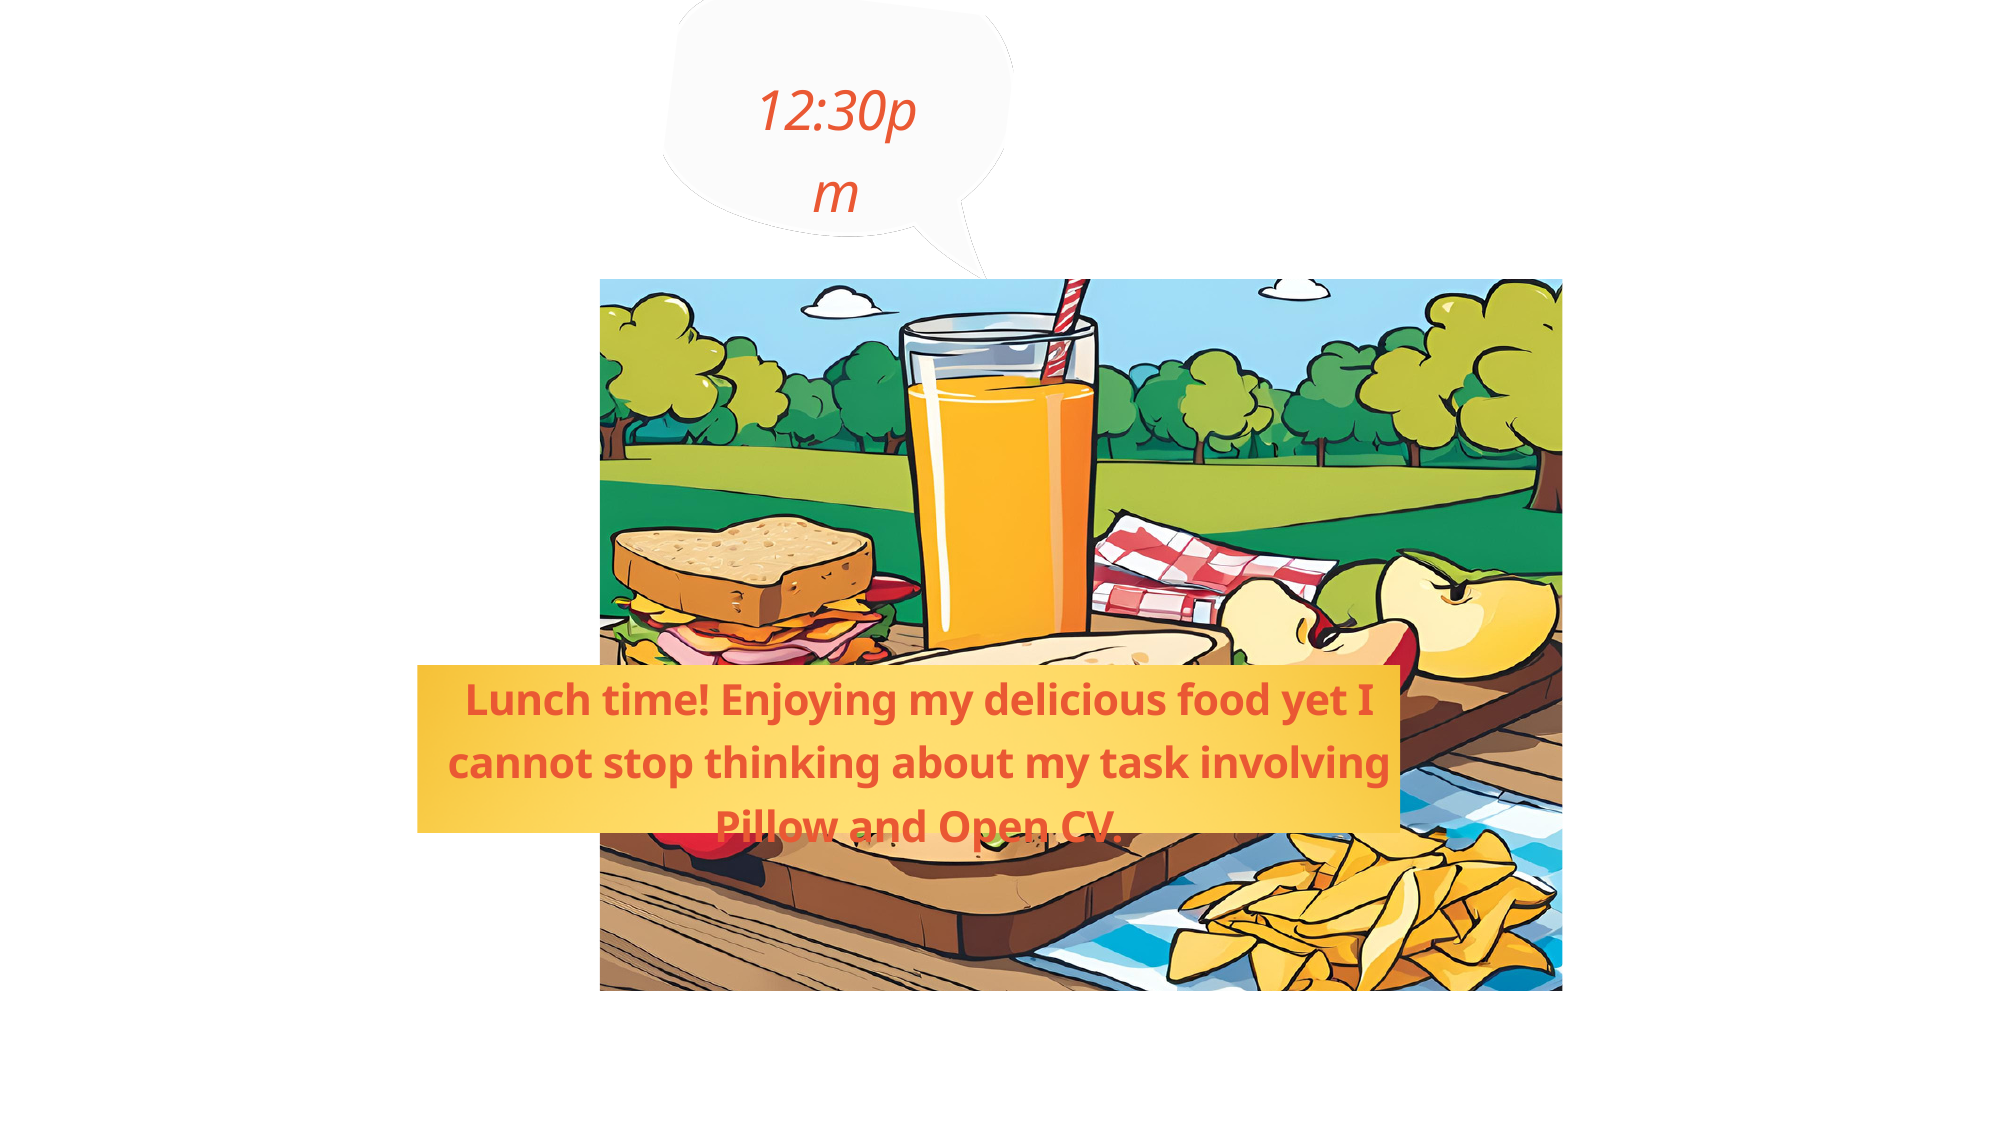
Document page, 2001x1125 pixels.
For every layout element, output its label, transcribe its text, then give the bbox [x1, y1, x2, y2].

text_box 12:30pm [753, 58, 919, 224]
text_box [599, 279, 1563, 991]
text_box Lunch time! Enjoying my delicious food yet I cannot stop thinking about my task involving Pillow and Open CV. [437, 659, 1400, 852]
text_box [652, 0, 1020, 279]
text_box [417, 665, 437, 833]
